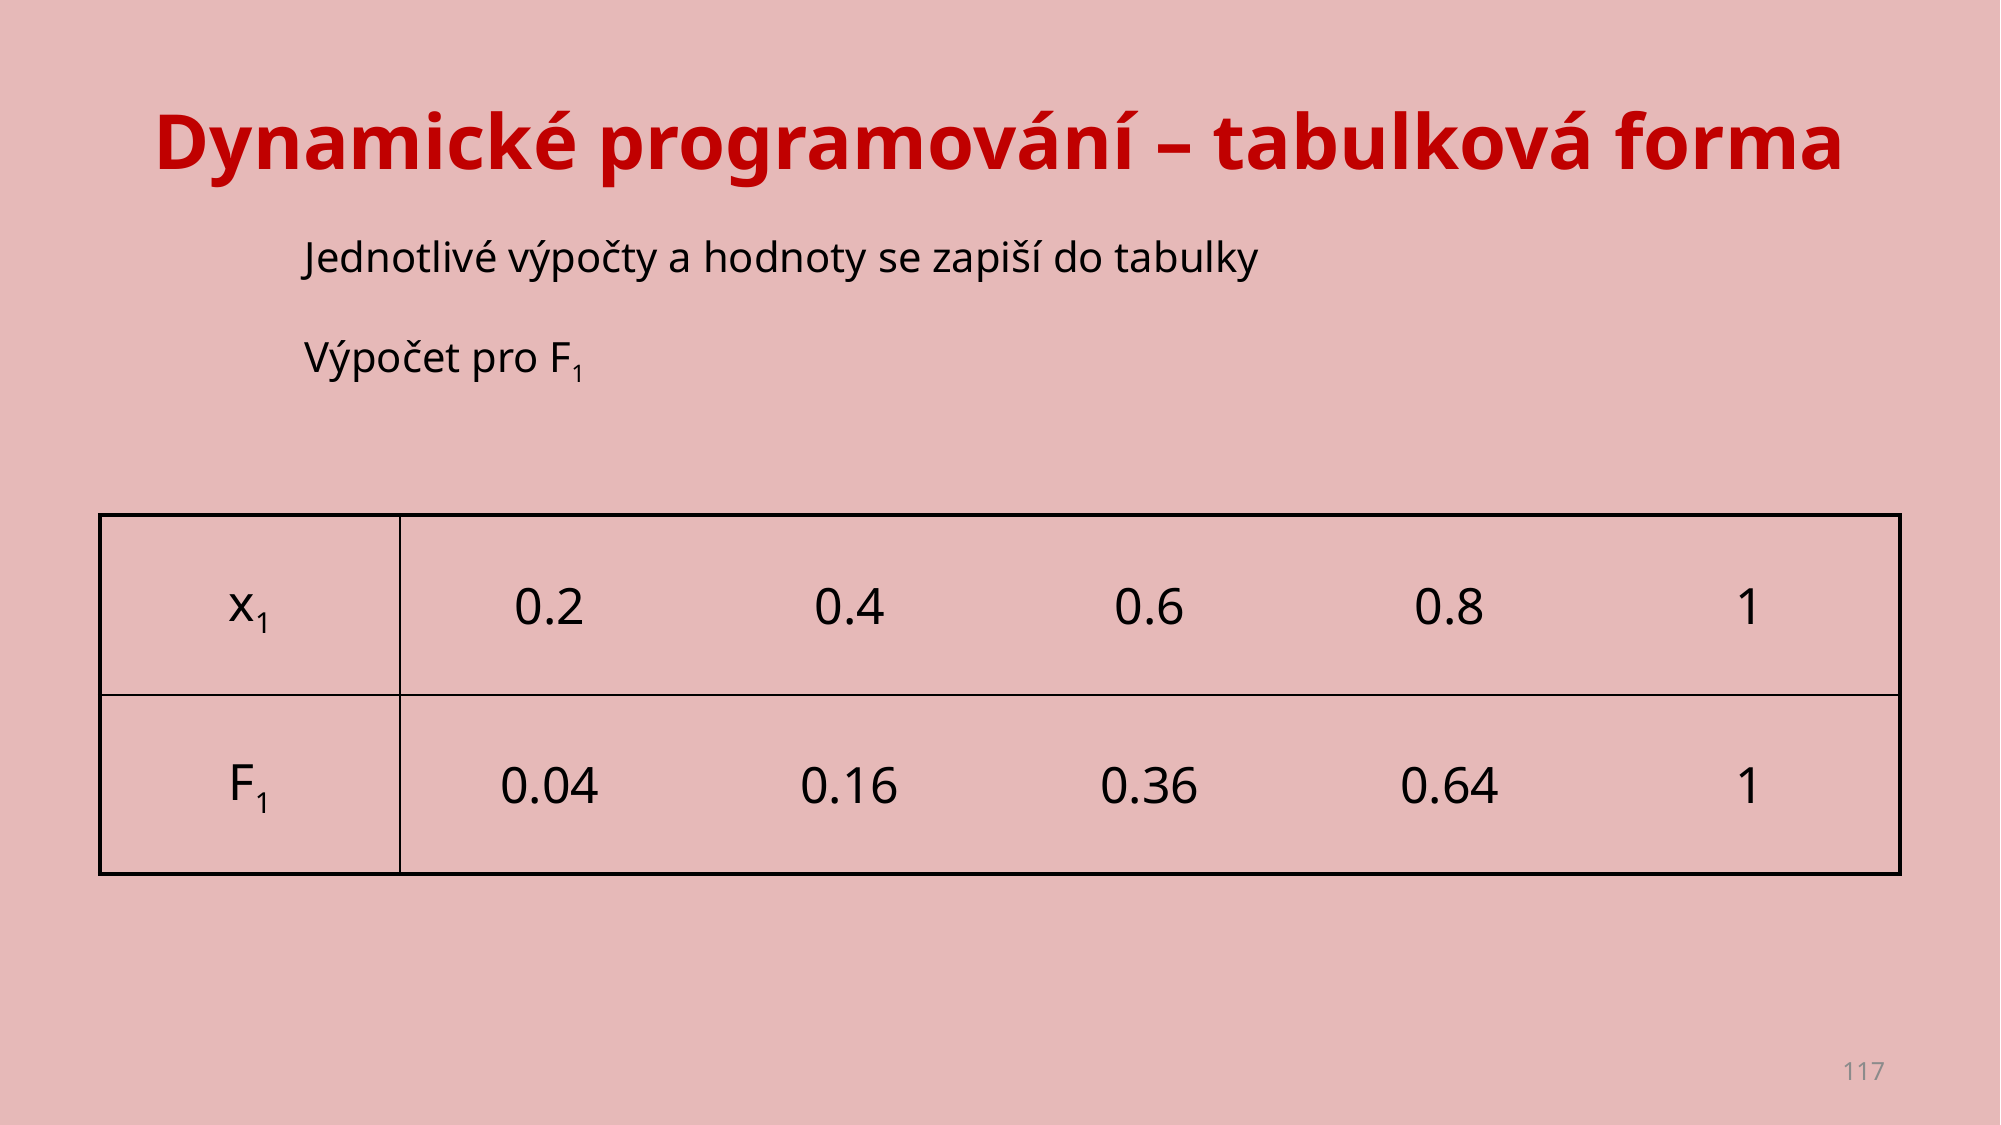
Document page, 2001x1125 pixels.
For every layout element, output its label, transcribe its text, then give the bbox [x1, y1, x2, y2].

table_cell 0.16 [700, 696, 1000, 872]
title Dynamické programování – tabulková forma [99, 45, 1900, 233]
table_header 0.4 [700, 517, 1000, 694]
slide_number 117 [1433, 1042, 1900, 1103]
table_cell 0.64 [1300, 696, 1600, 872]
table_cell 1 [1600, 696, 1898, 872]
table_header 0.8 [1300, 517, 1600, 694]
table_header x1 [102, 517, 399, 694]
table_header 0.2 [401, 517, 700, 694]
table_cell 0.36 [1000, 696, 1300, 872]
table_cell 0.04 [401, 696, 700, 872]
table_header 0.6 [1000, 517, 1300, 694]
table_cell F1 [102, 696, 399, 872]
text_box Jednotlivé výpočty a hodnoty se zapiší do tabulky Výpočet pro F1 [290, 223, 1768, 395]
table_header 1 [1600, 517, 1898, 694]
